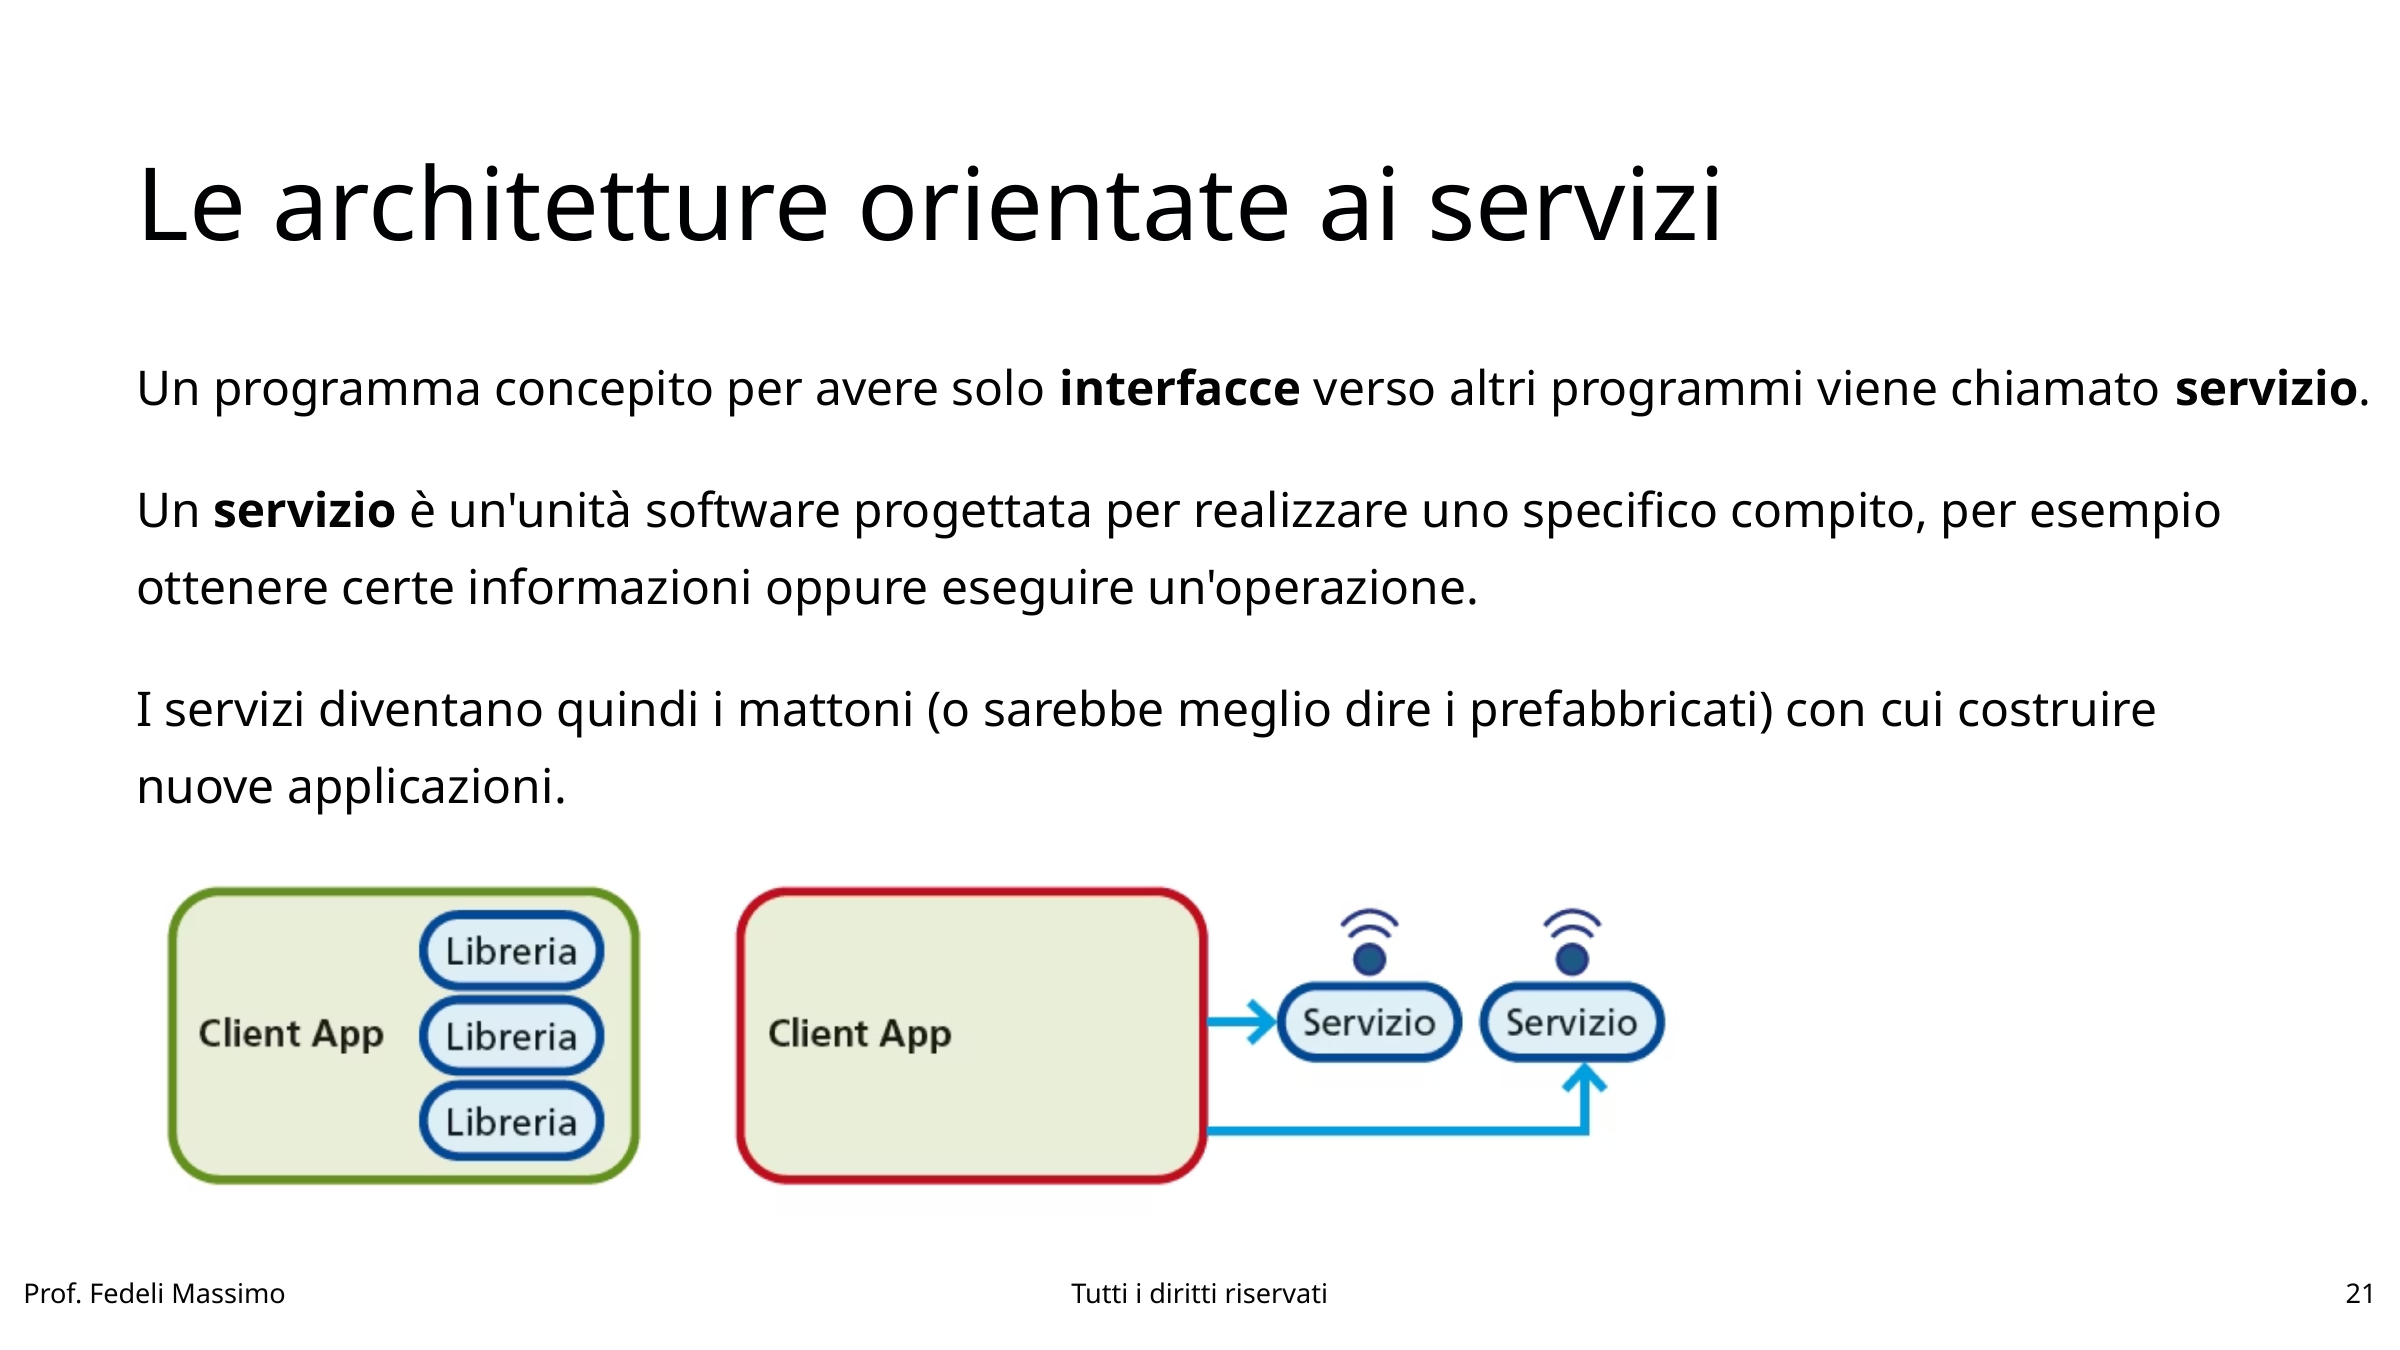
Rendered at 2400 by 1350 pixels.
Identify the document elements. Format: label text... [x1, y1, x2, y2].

text_box Prof. Fedeli Massimo [23, 1266, 287, 1310]
text_box Le architetture orientate ai servizi [135, 133, 1570, 261]
text_box 21 [2318, 1266, 2377, 1310]
text_box Un servizio è un'unità software progettata per realizzare uno specifico compito, per esempio ottenere certe informazioni oppure eseguire un'operazione. [135, 459, 2264, 615]
text_box Un programma concepito per avere solo interfacce verso altri programmi viene chiamato servizio. [135, 338, 2264, 416]
text_box I servizi diventano quindi i mattoni (o sarebbe meglio dire i prefabbricati) con cui costruire nuove applicazioni. [135, 658, 2264, 815]
picture [135, 857, 1696, 1217]
text_box Tutti i diritti riservati [1069, 1266, 1331, 1310]
